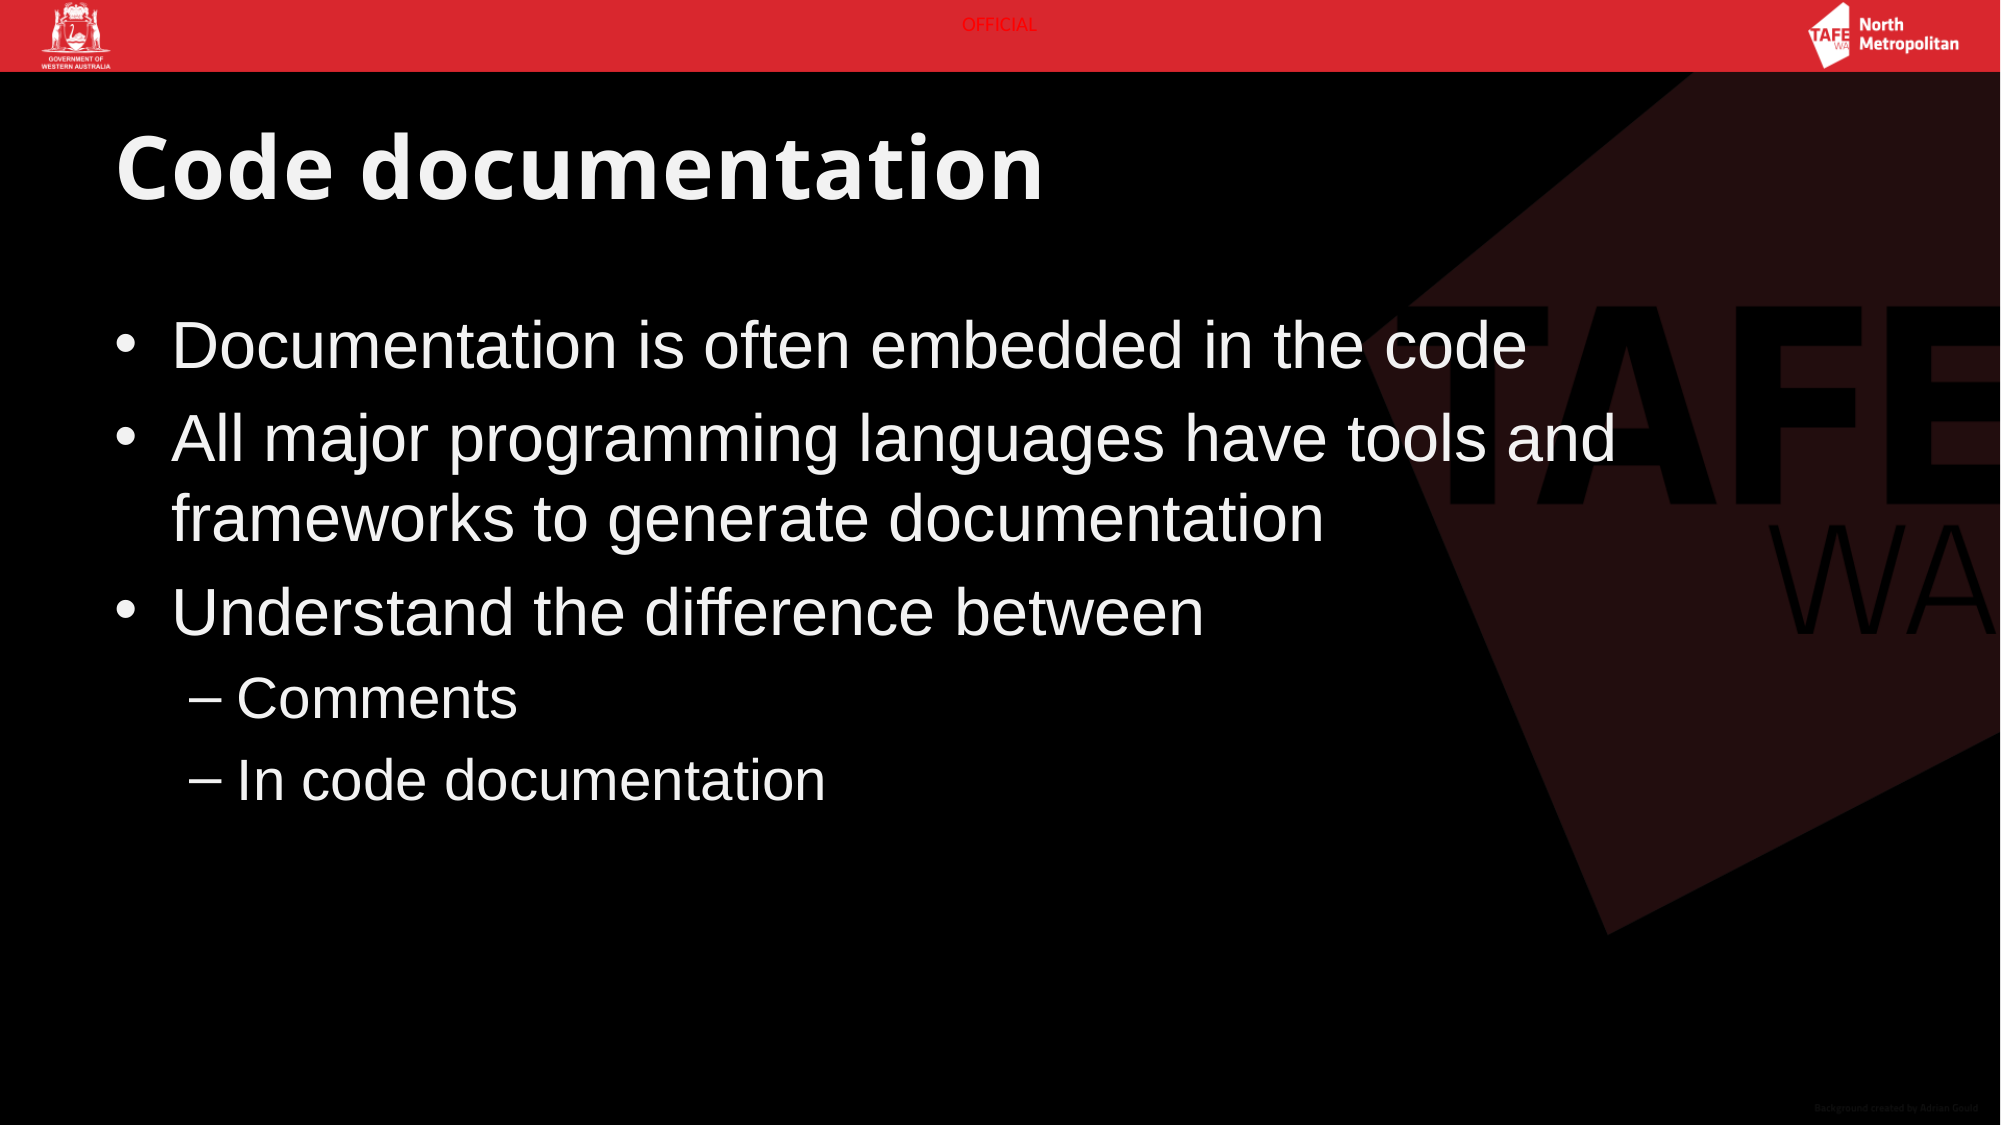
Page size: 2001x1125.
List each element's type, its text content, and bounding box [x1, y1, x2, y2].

picture [0, 0, 2001, 1125]
list Documentation is often embedded in the code All major programming languages have tools and frameworks to generate documentation Understand the difference between Comments In code documentation [99, 294, 1900, 1043]
title Code documentation [99, 82, 1900, 247]
